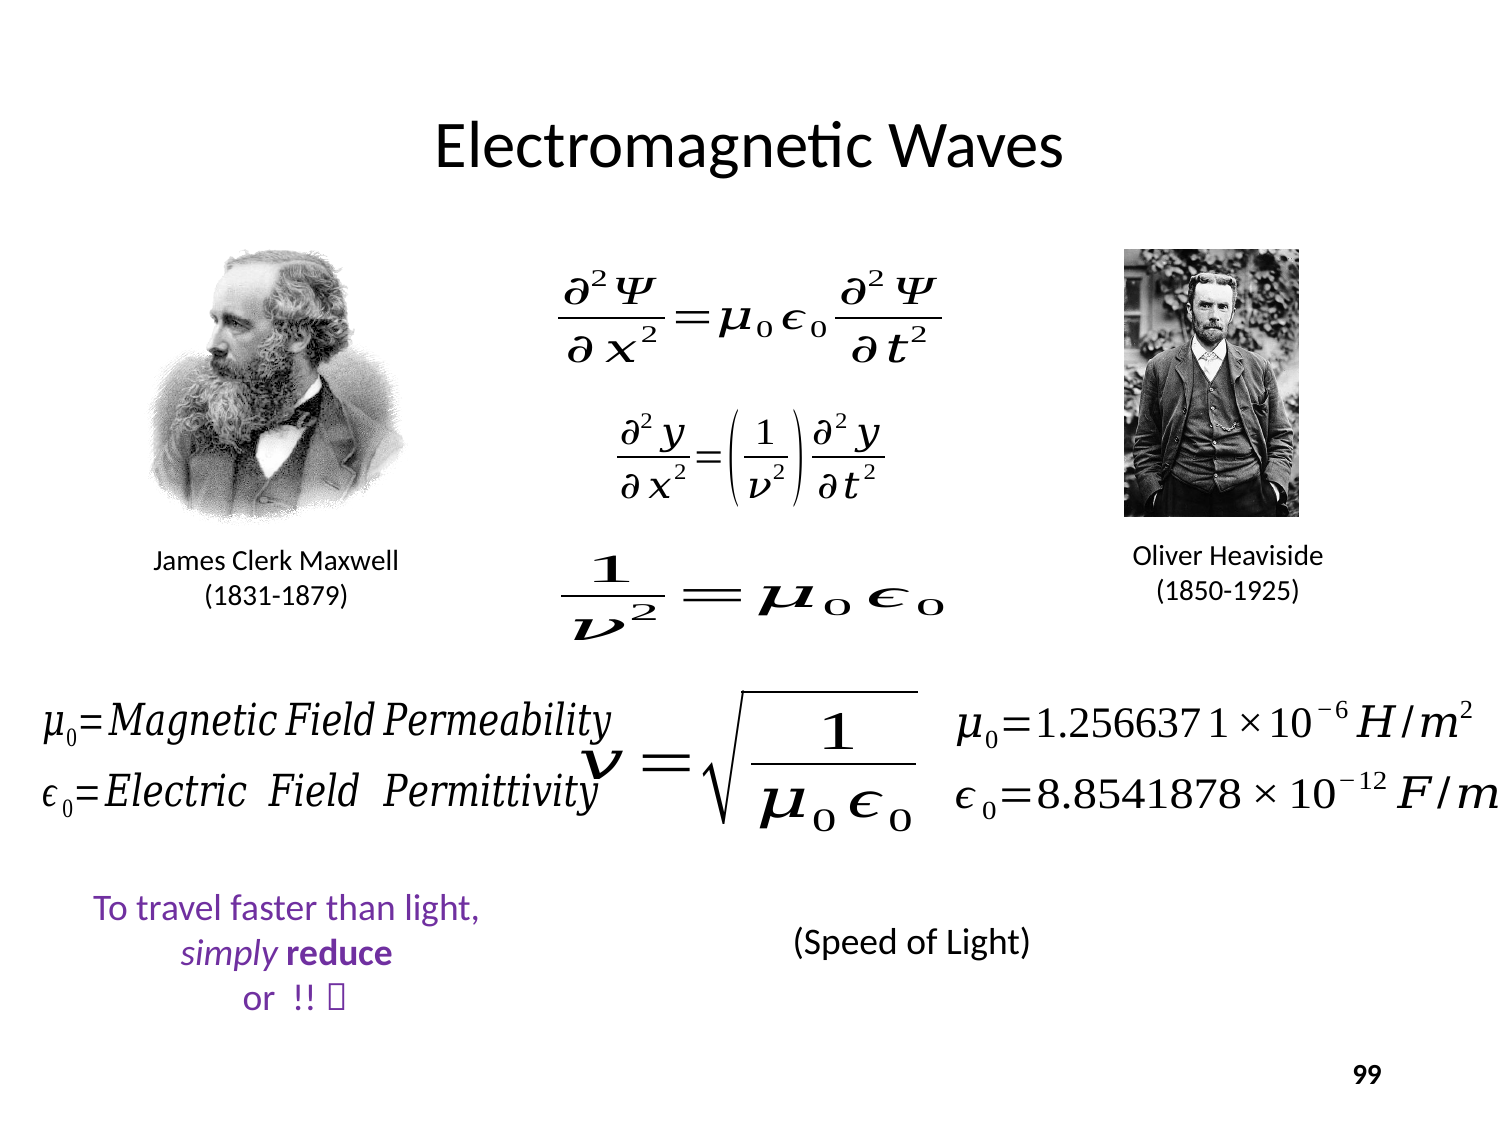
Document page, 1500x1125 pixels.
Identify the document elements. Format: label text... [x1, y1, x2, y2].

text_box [122, 223, 431, 620]
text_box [1074, 249, 1382, 615]
slide_number 99 [1059, 1042, 1397, 1103]
title Electromagnetic Waves [103, 55, 1397, 237]
